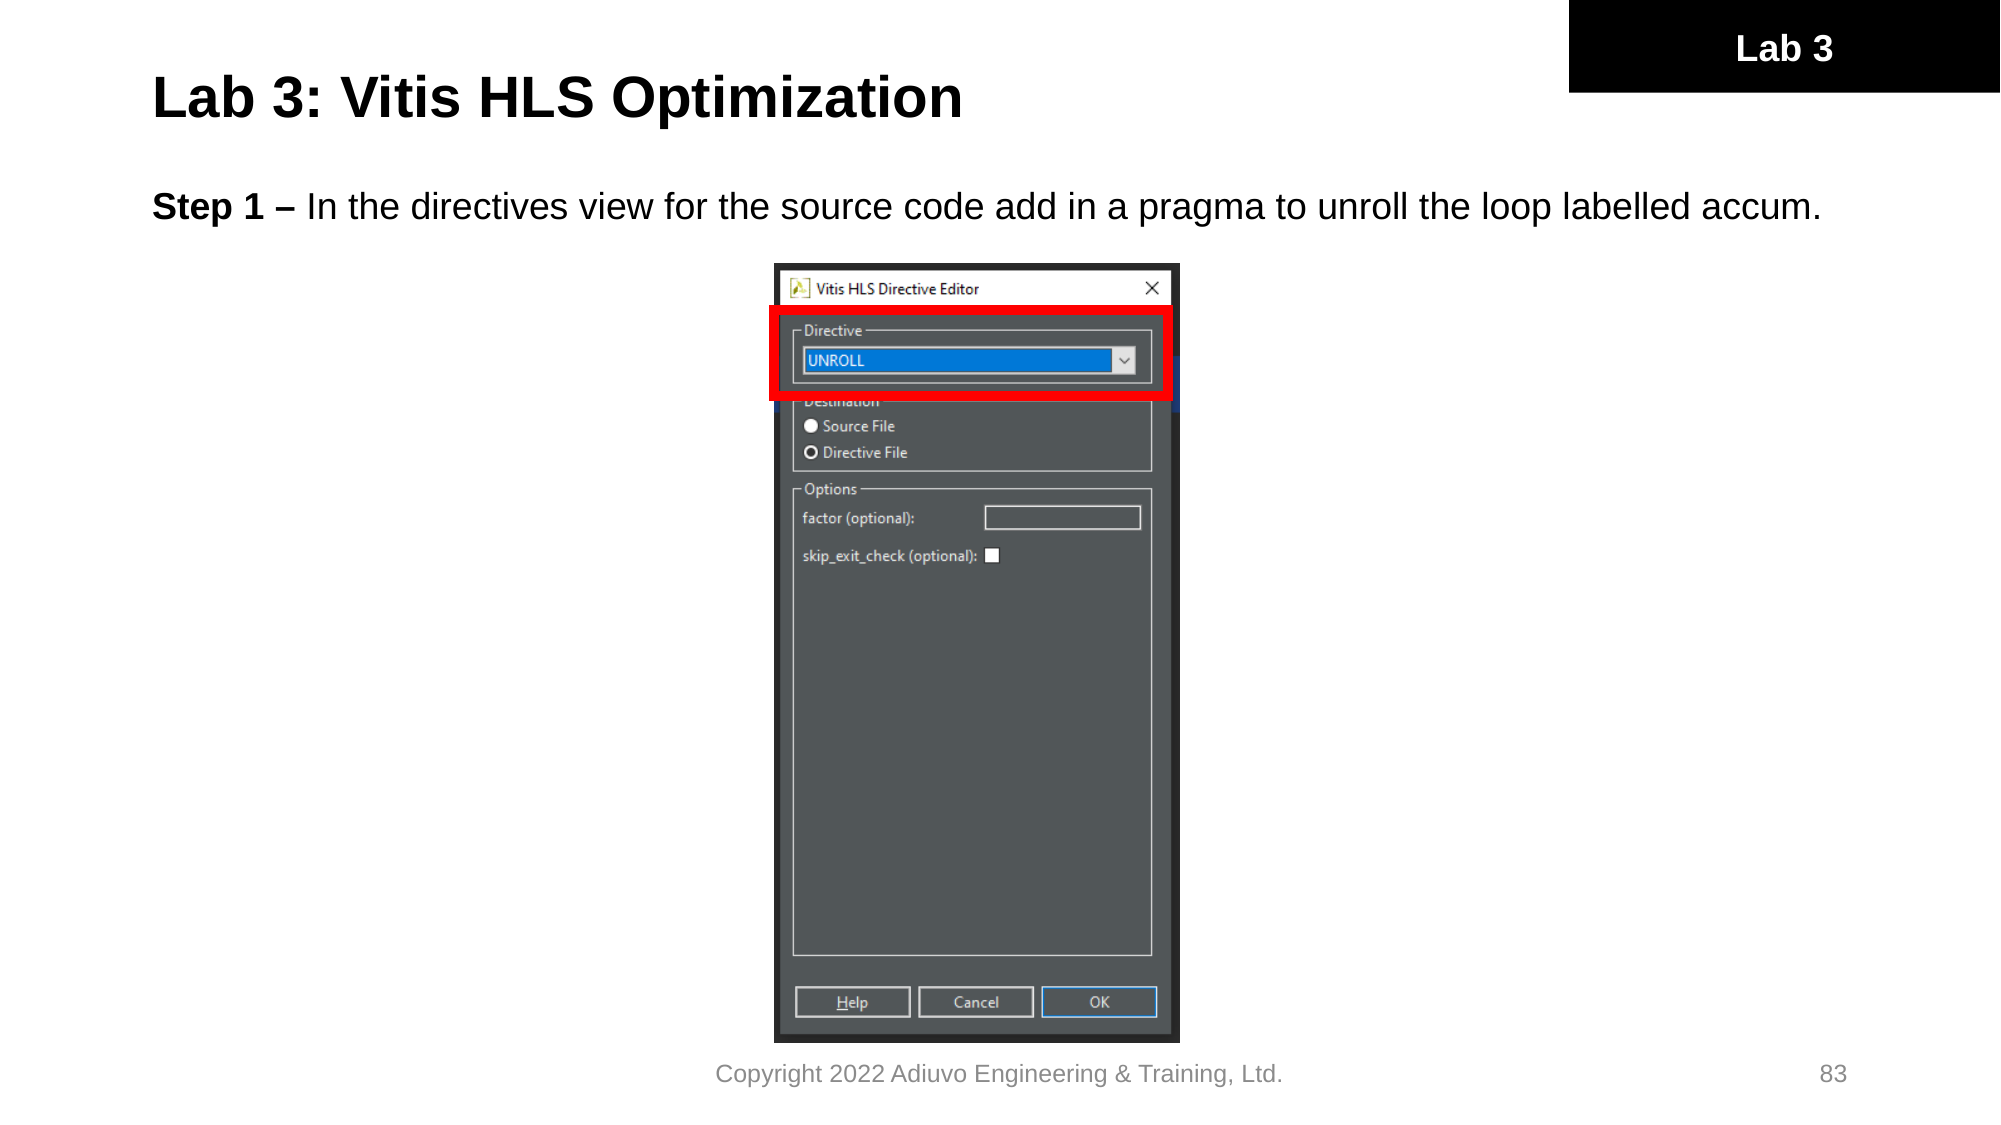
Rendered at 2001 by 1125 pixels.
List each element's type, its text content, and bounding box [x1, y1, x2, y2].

title Lab 3: Vitis HLS Optimization [137, 59, 1863, 153]
slide_number 83 [1412, 1042, 1863, 1103]
picture [774, 263, 1180, 1043]
footer Copyright 2022 Adiuvo Engineering & Training, Ltd. [662, 1042, 1338, 1103]
text_box Step 1 – In the directives view for the source code add in a pragma to unroll the loop labelled accum. [137, 174, 1863, 325]
text_box Lab 3 [1568, 0, 2000, 94]
